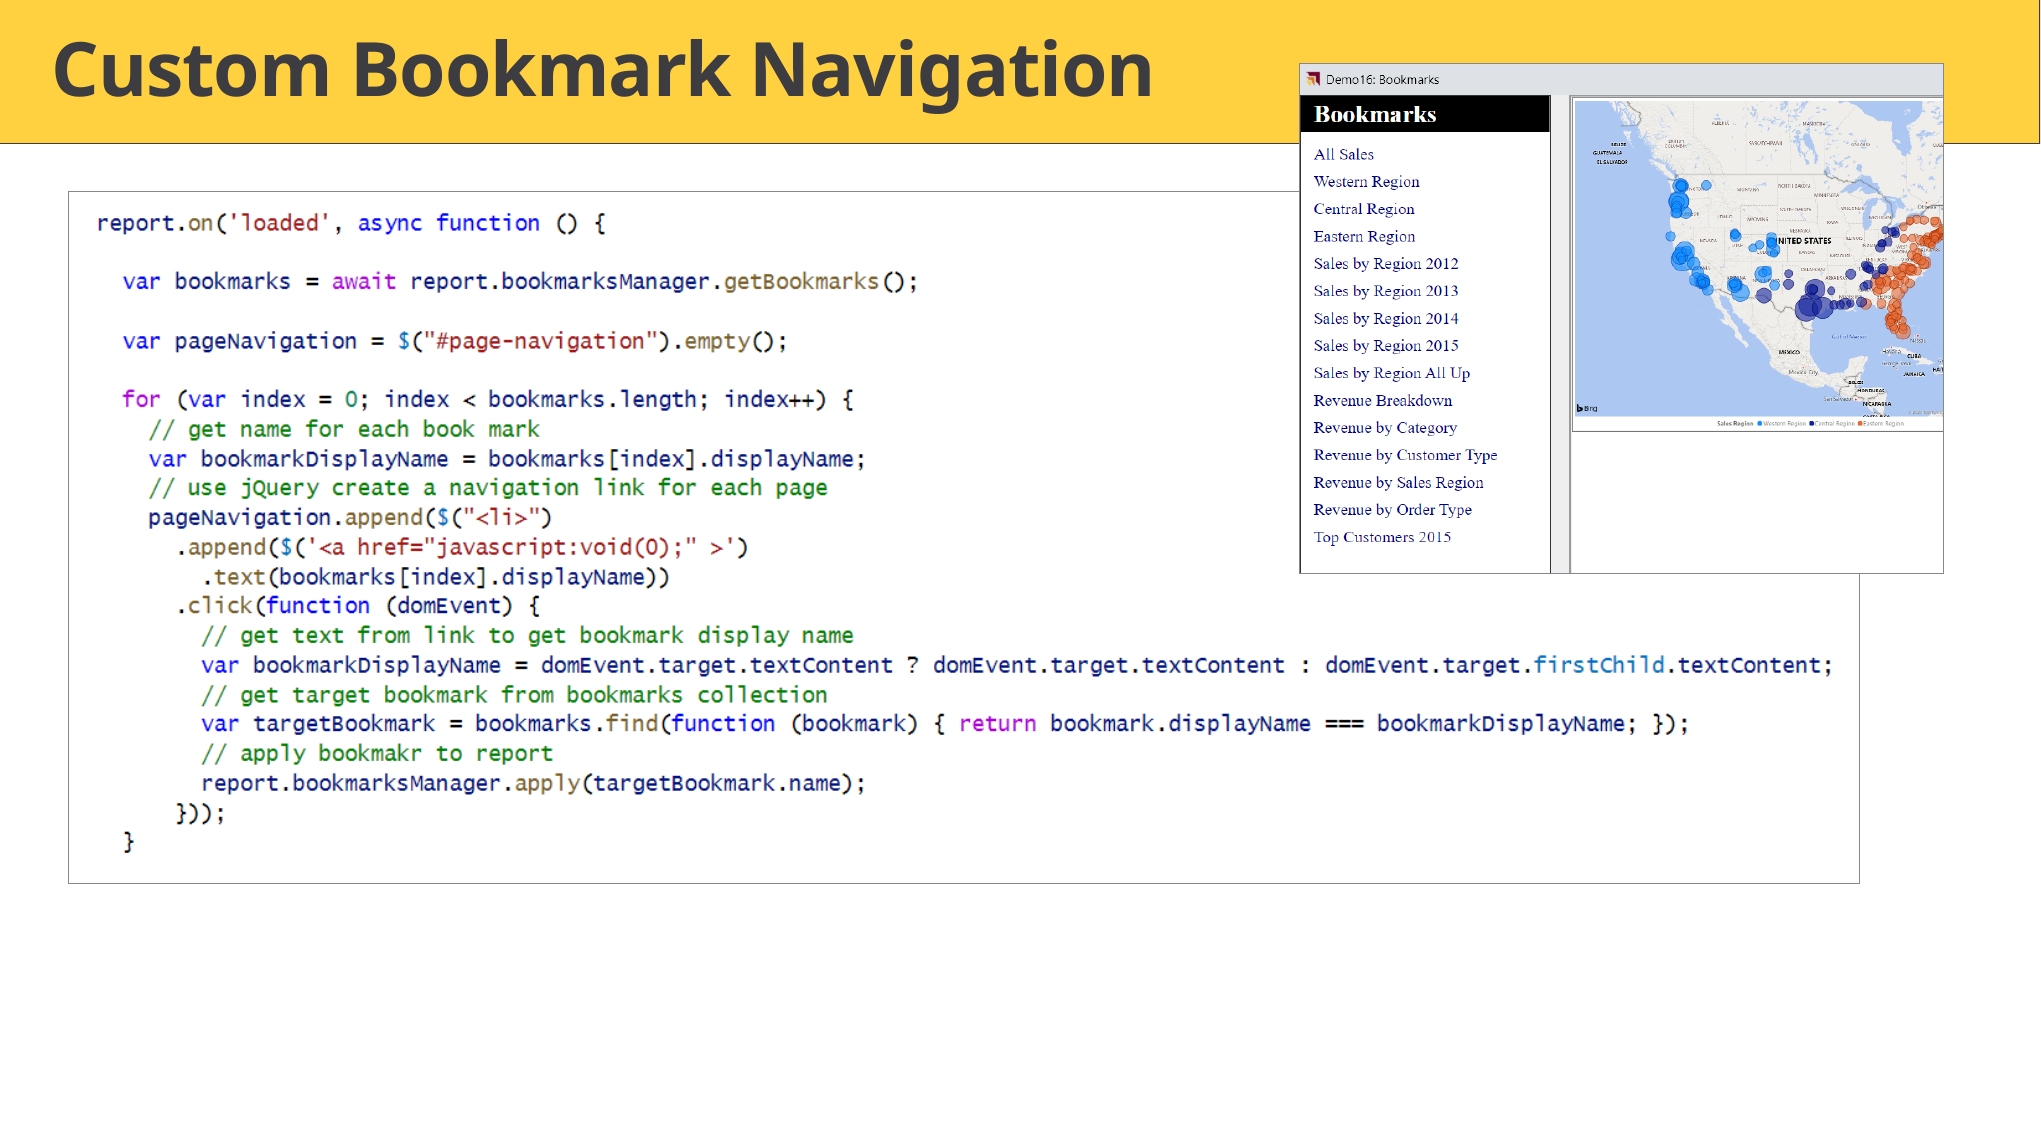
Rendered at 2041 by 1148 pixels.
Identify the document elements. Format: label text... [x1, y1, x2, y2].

title Custom Bookmark Navigation [51, 31, 1988, 113]
picture [67, 63, 1944, 884]
